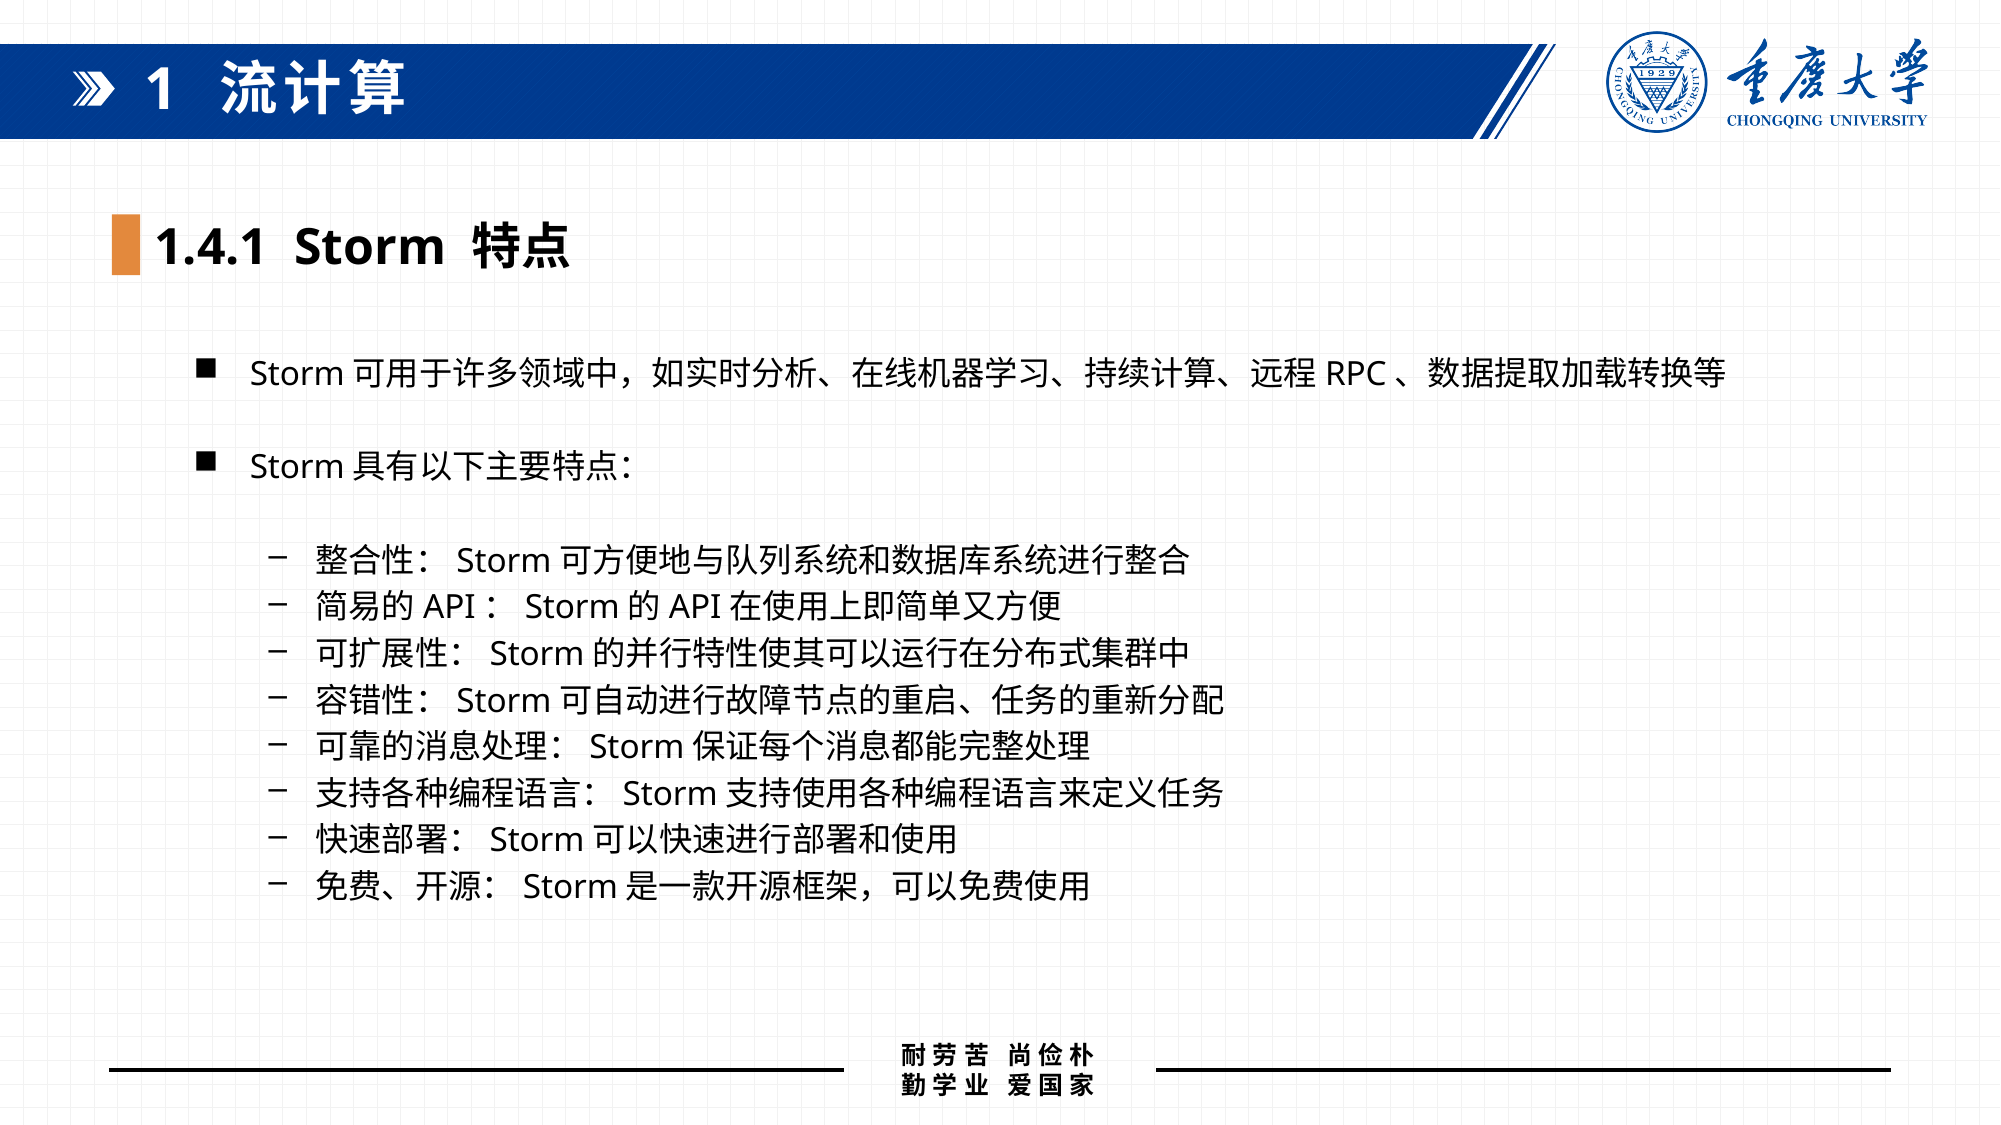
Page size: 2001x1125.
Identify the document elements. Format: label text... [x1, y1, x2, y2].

text_box Storm可用于许多领域中，如实时分析、在线机器学习、持续计算、远程RPC、数据提取加载转换等 Storm具有以下主要特点： 整合性：Storm可方便地与队列系统和数据库系统进行整合 简易的API：Storm的API在使用上即简单又方便 可扩展性：Storm的并行特性使其可以运行在分布式集群中 容错性：Storm可自动进行故障节点的重启、任务的重新分配 可靠的消息处理：Storm保证每个消息都能完整处理 支持各种编程语言：Storm支持使用各种编程语言来定义任务 快速部署：Storm可以快速进行部署和使用 免费、开源：Storm是一款开源框架，可以免费使用 [178, 345, 1891, 1125]
list 1.4.1 Storm 特点 [139, 213, 1891, 275]
picture [1606, 31, 1928, 133]
list 1 流计算 [108, 51, 1356, 136]
